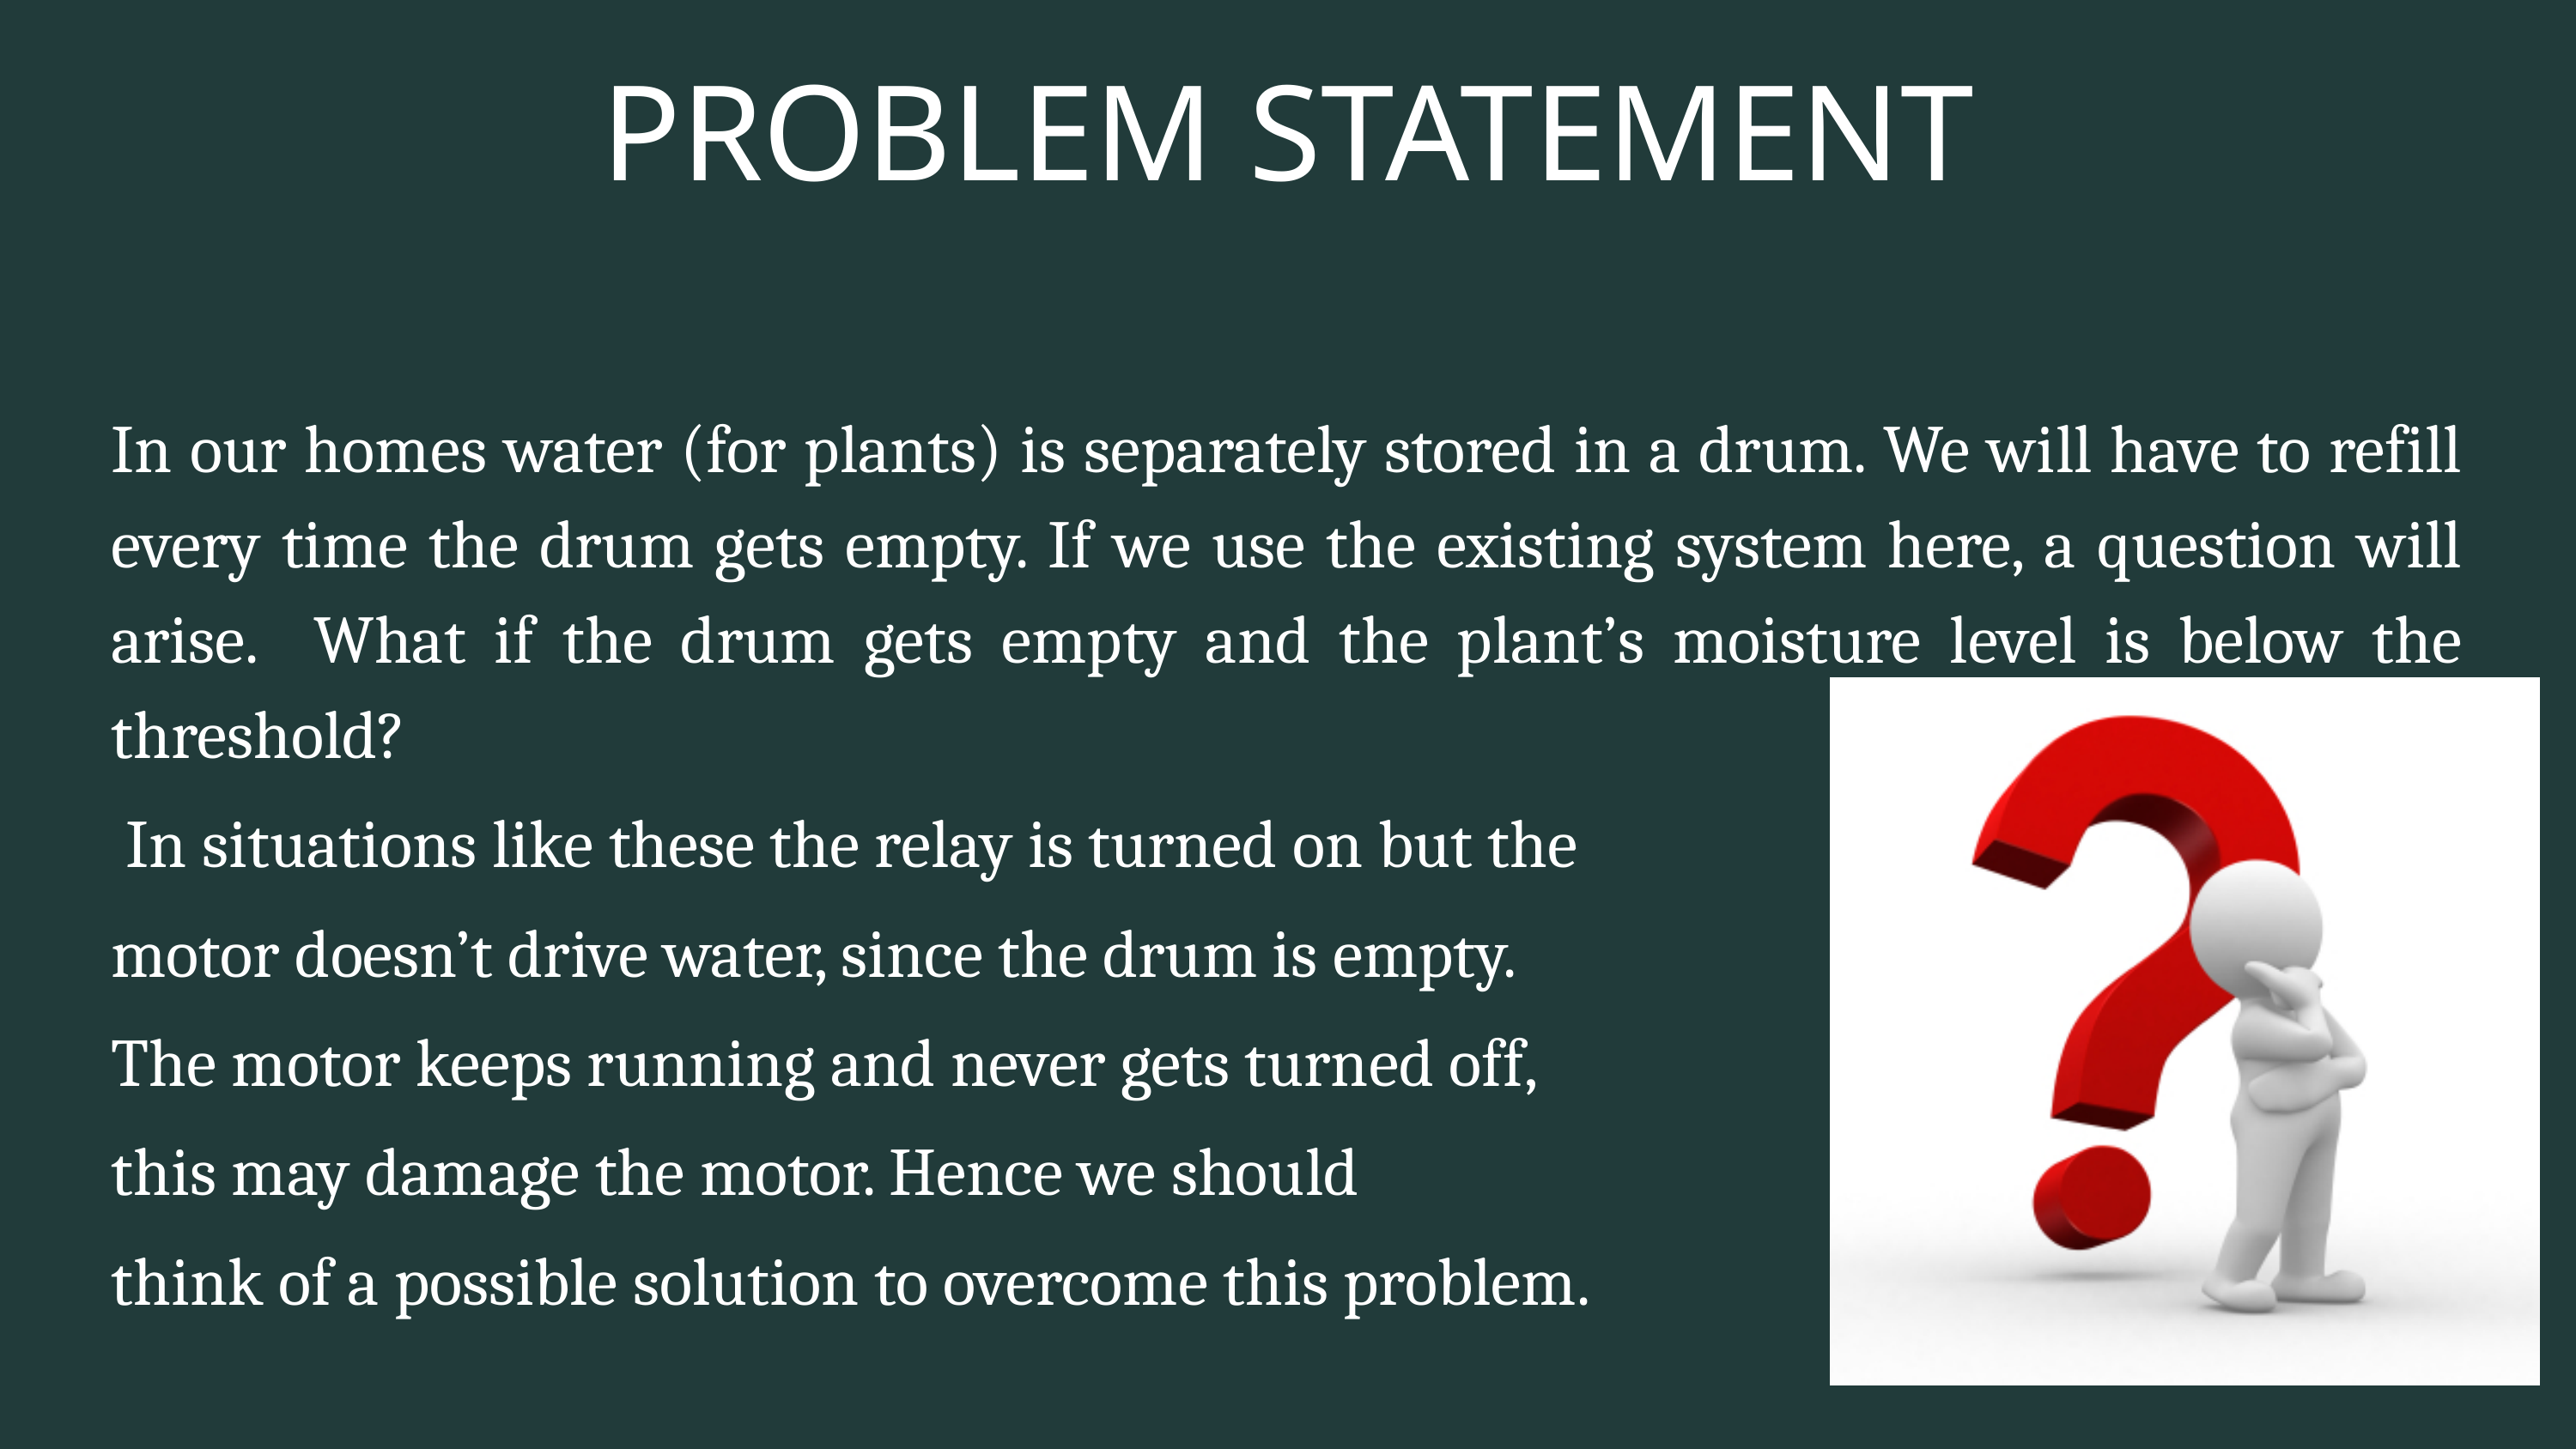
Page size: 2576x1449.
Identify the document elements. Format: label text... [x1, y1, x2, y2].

picture [1830, 677, 2540, 1385]
text_box PROBLEM STATEMENT In our homes water (for plants) is separately stored in a drum. We will have to refill every time the drum gets empty. If we use the existing system here, a question will arise. What if the drum gets empty and the plant’s moisture level is below the threshold? In situations like these the relay is turned on but the motor doesn’t drive water, since the drum is empty. The motor keeps running and never gets turned off, this may damage the motor. Hence we should think of a possible solution to overcome this problem. [111, 21, 2465, 1319]
